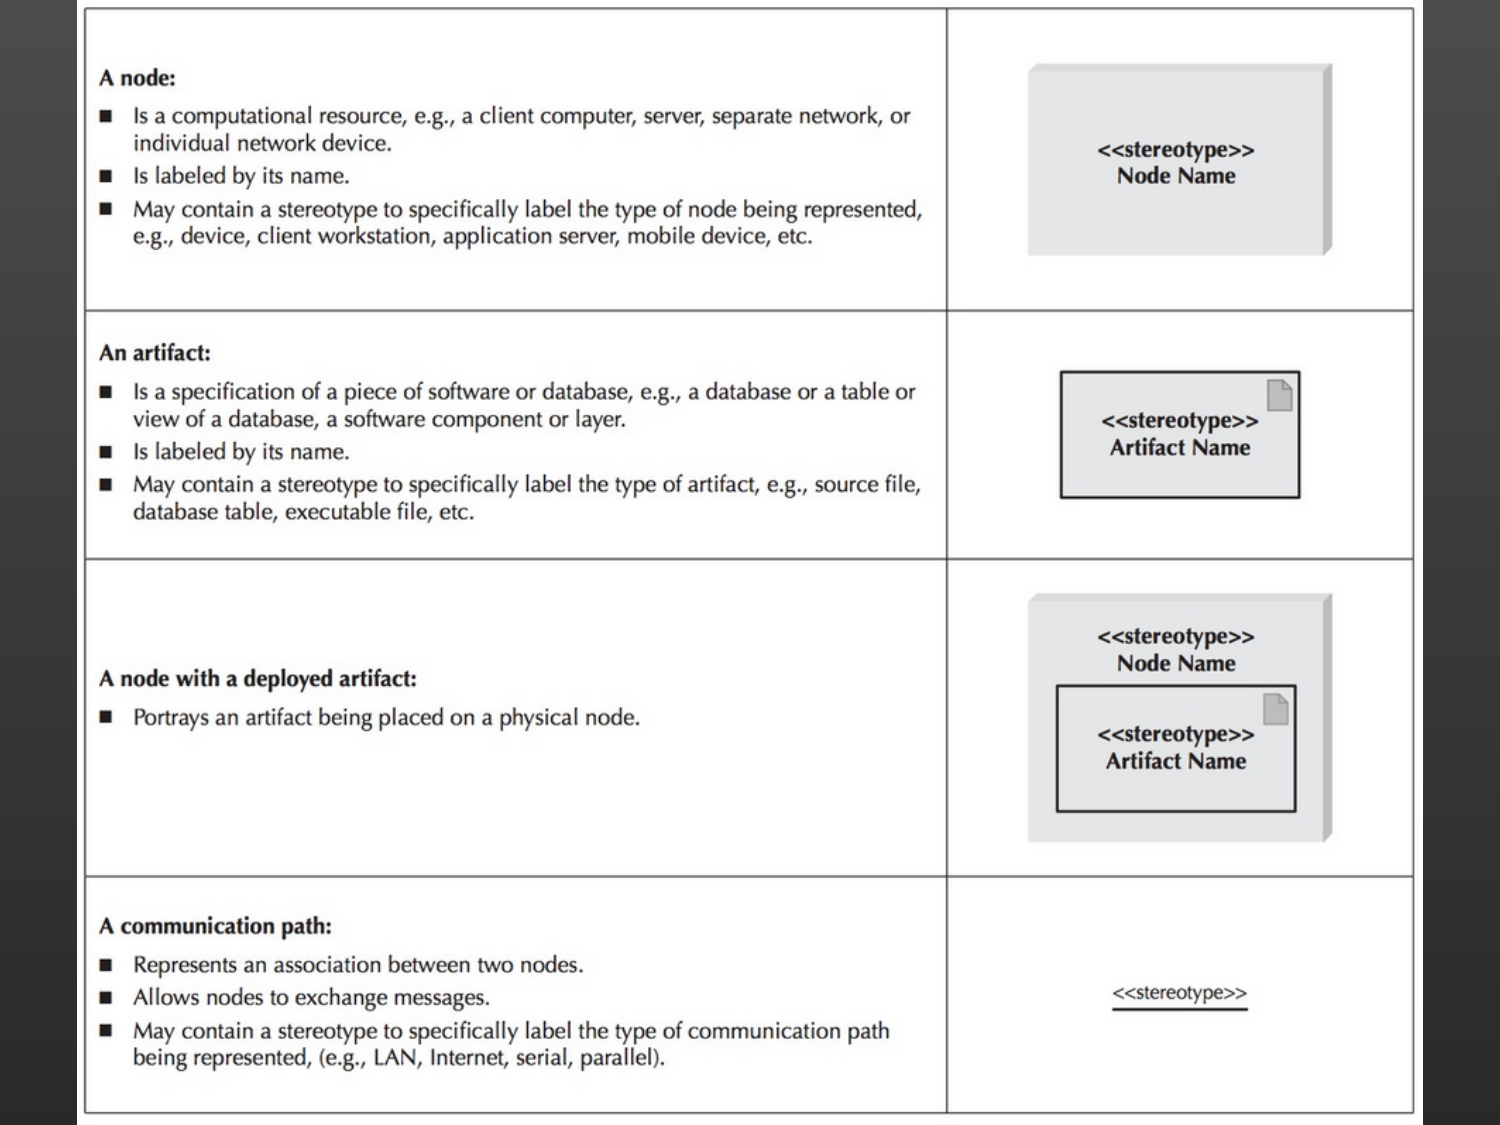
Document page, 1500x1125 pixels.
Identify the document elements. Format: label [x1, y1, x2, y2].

picture [77, 0, 1423, 1125]
